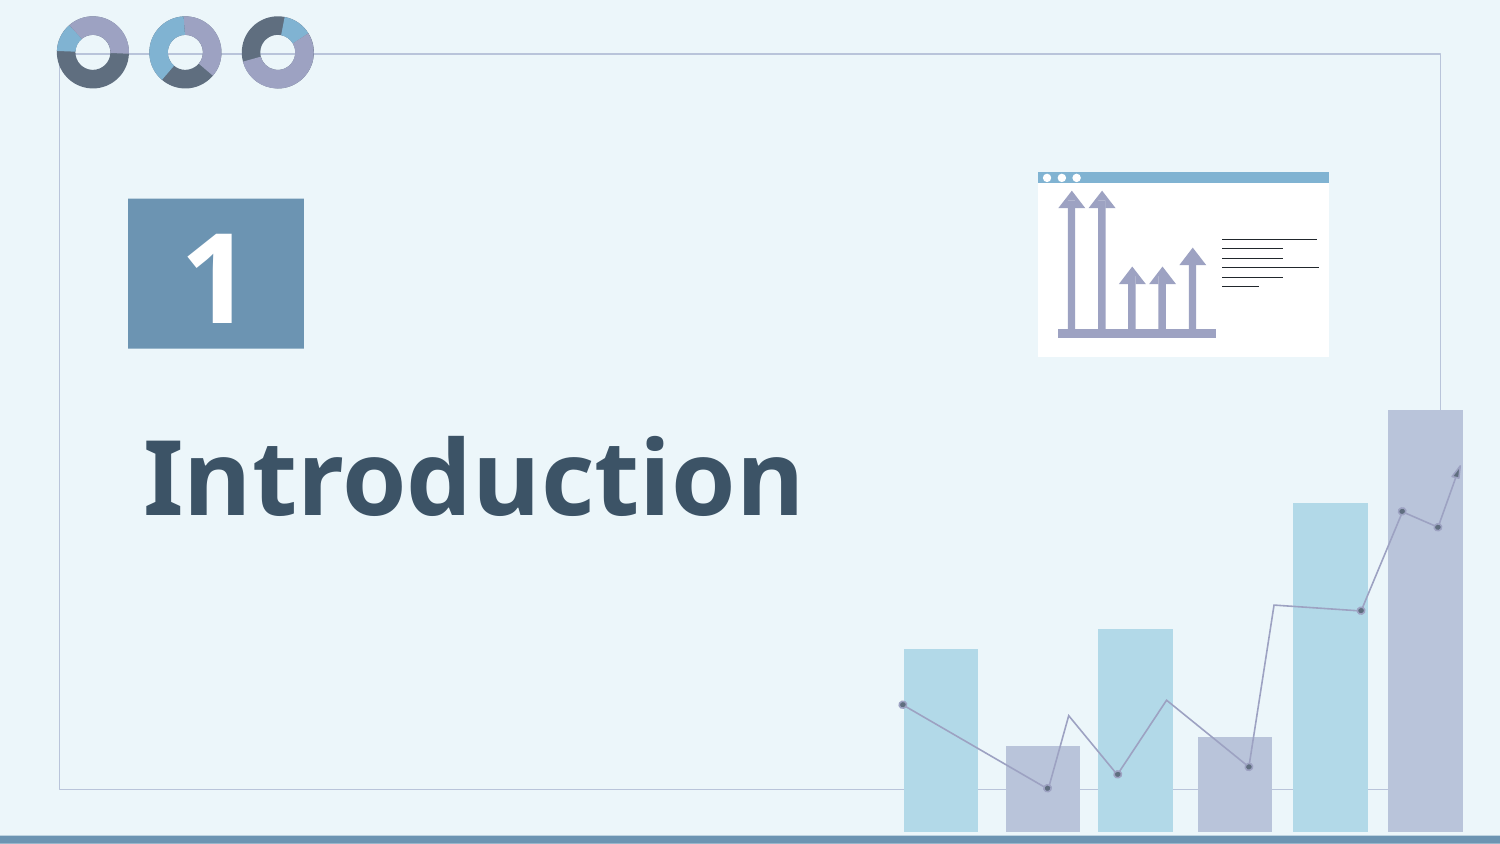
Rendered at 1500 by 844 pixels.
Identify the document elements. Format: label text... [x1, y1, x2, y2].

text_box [1037, 171, 1330, 357]
title Introduction [128, 366, 877, 551]
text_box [876, 409, 1500, 844]
title 1 [128, 198, 304, 349]
